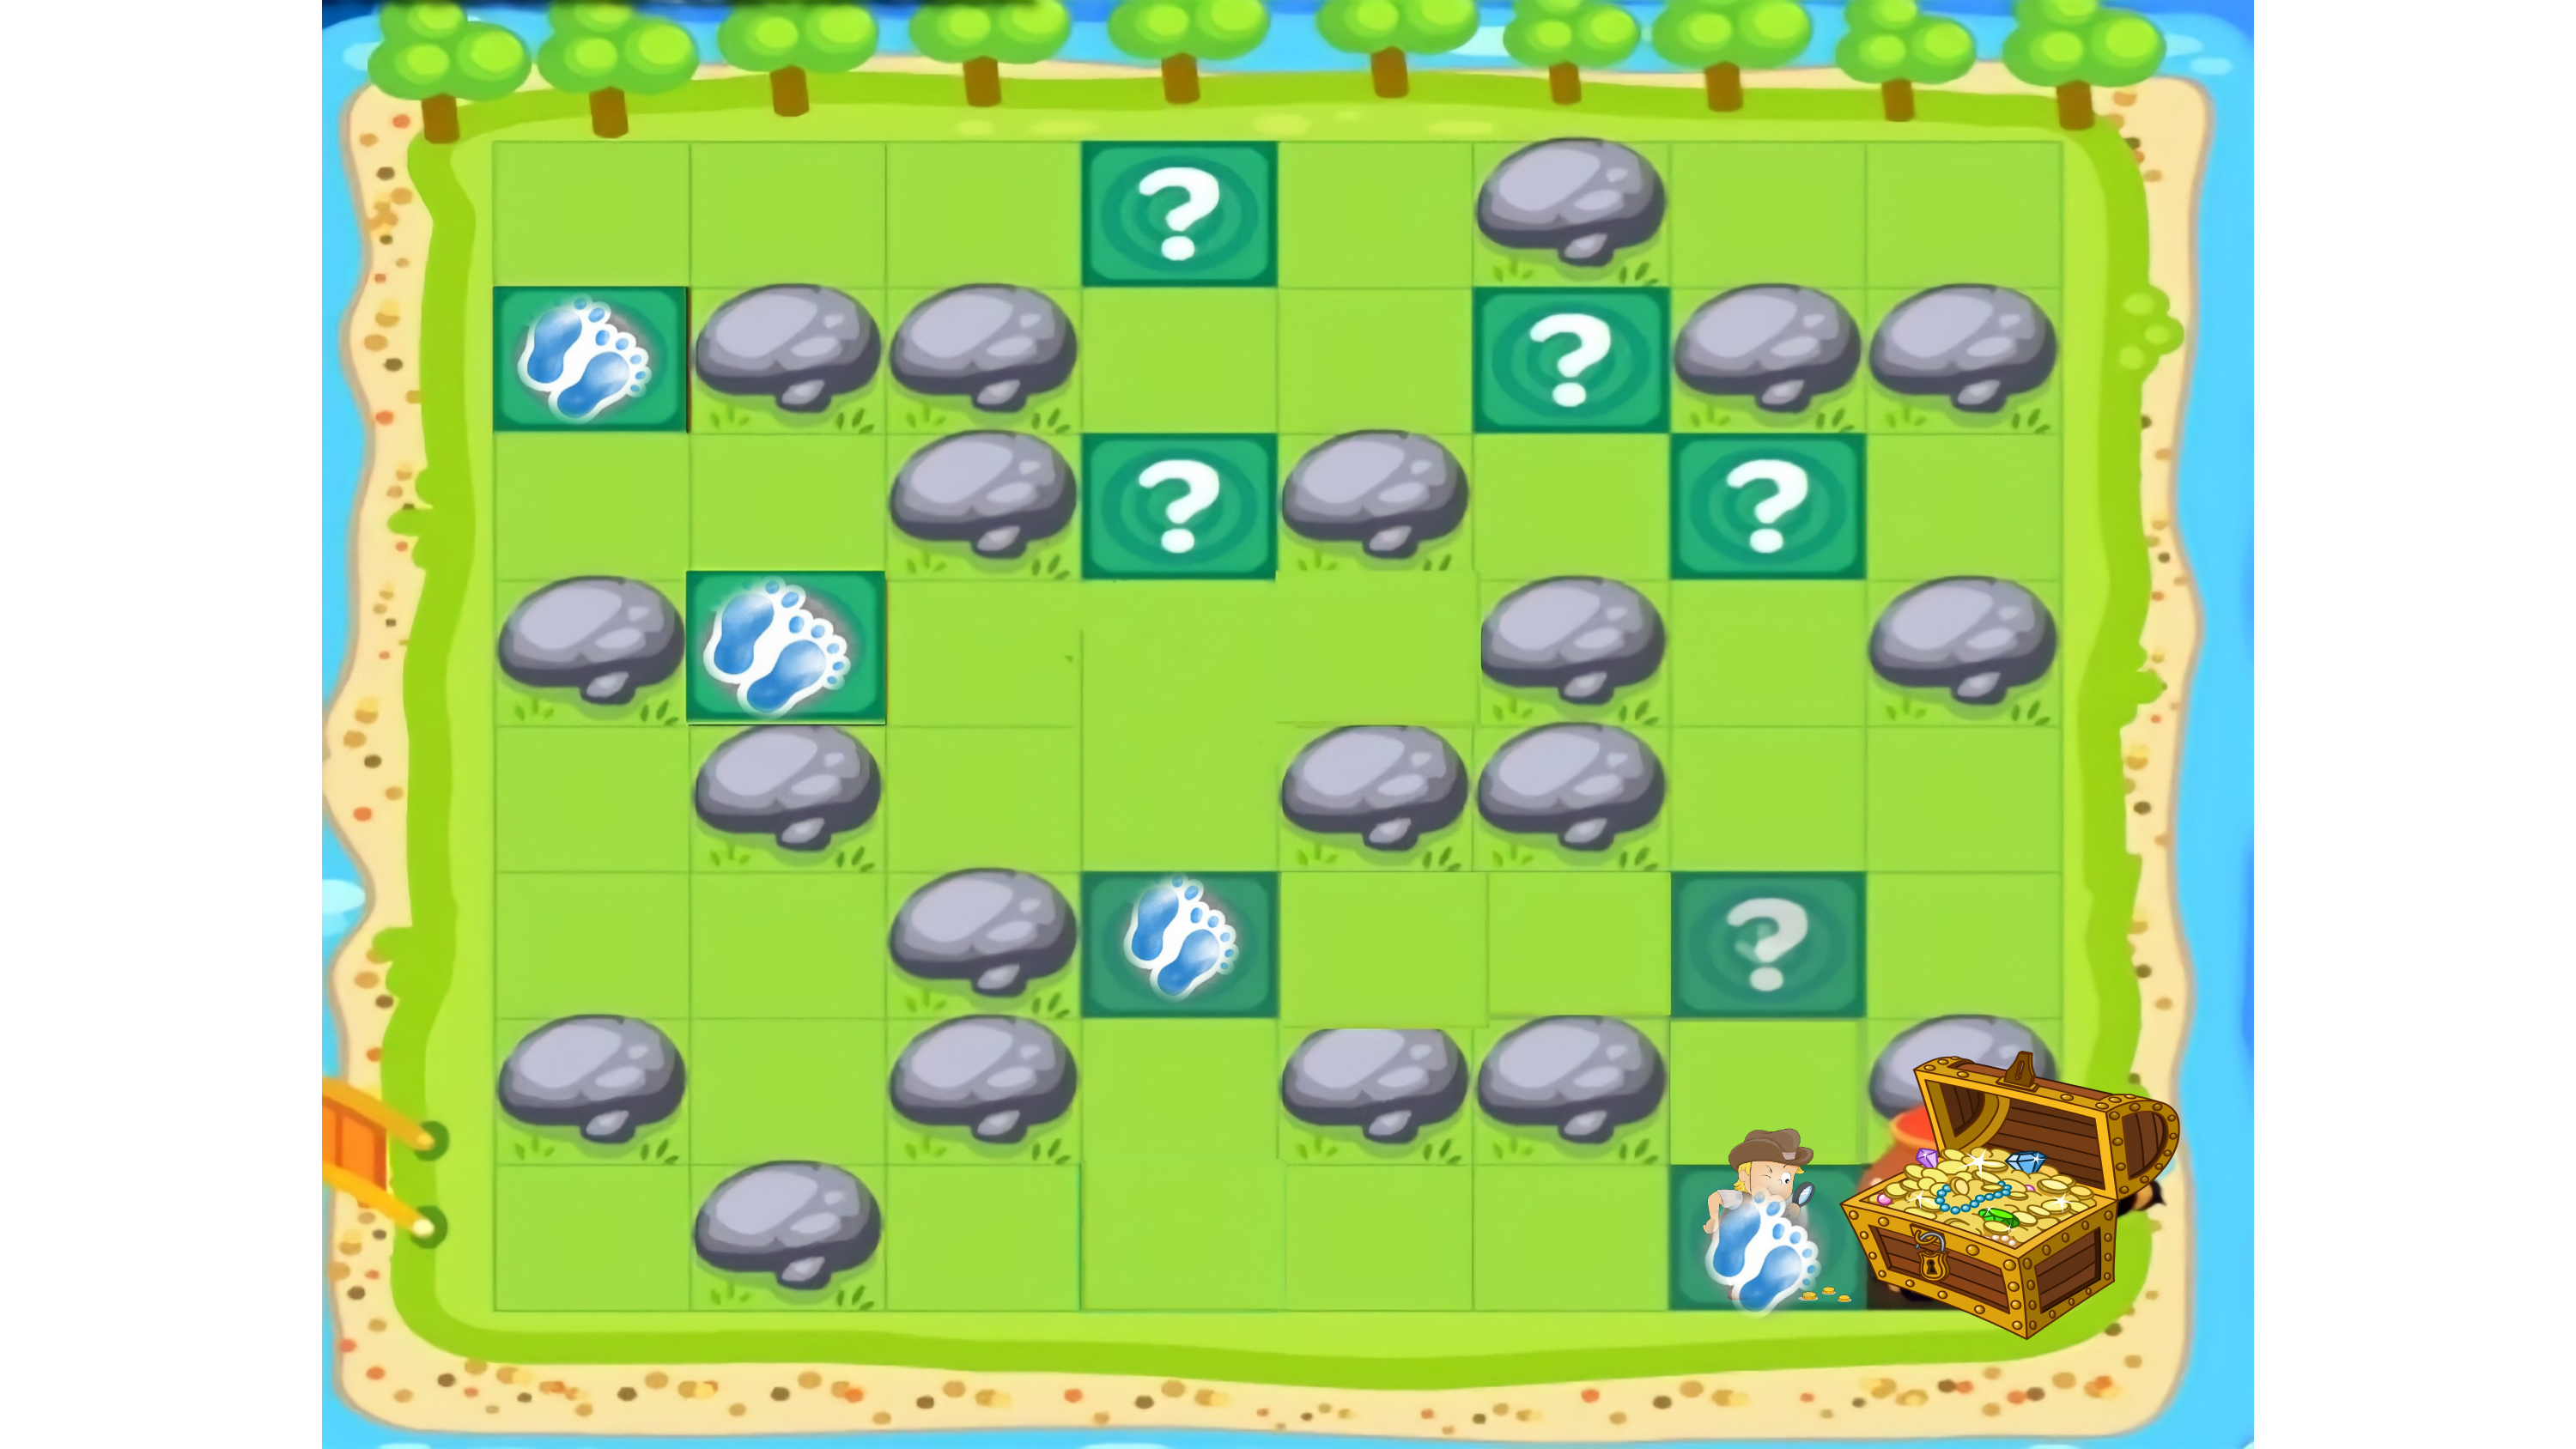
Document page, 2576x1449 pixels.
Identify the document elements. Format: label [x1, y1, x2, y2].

picture [321, 0, 2255, 1449]
